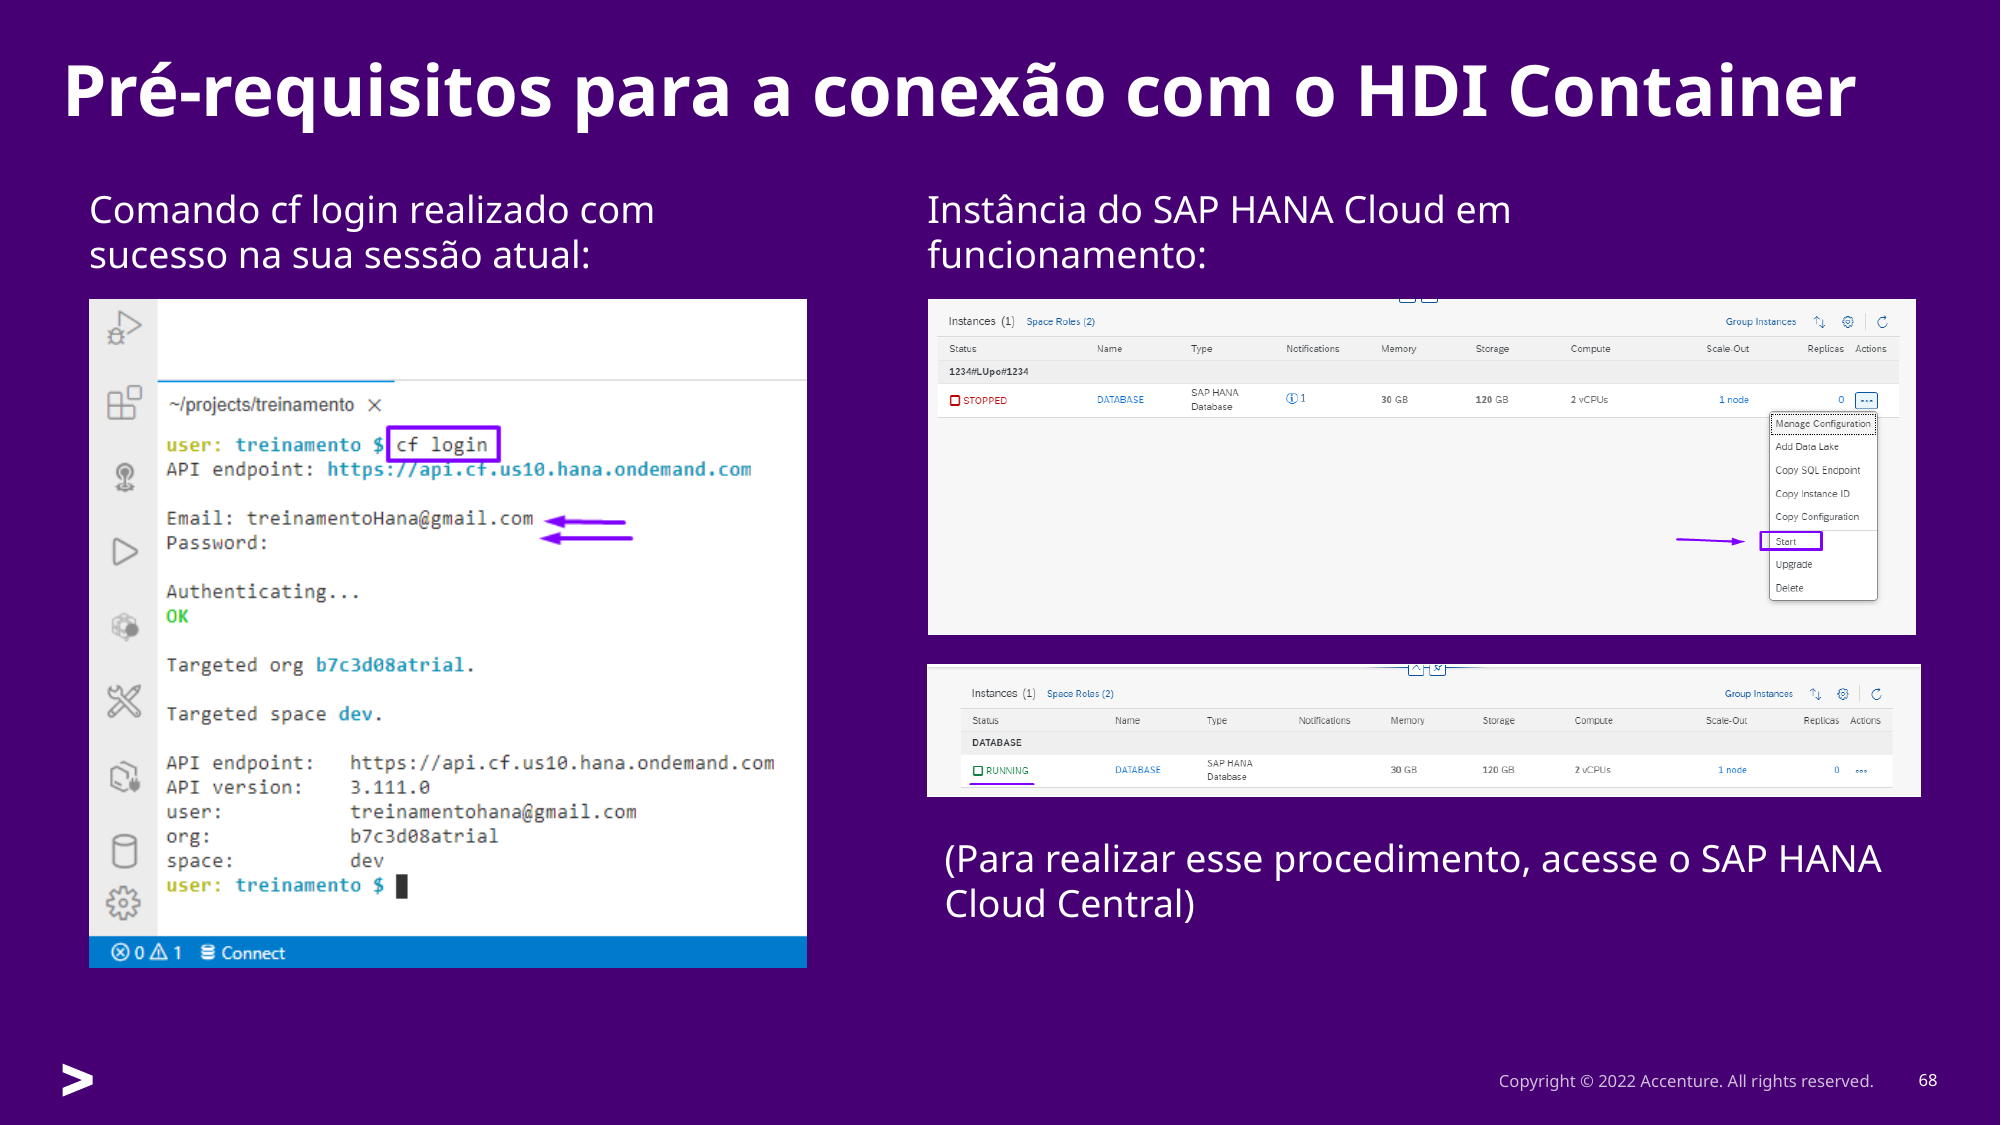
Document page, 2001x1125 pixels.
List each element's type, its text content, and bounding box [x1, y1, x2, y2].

slide_number 68 [1883, 1064, 1938, 1098]
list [89, 299, 807, 968]
title Pré-requisitos para a conexão com o HDI Container [62, 62, 1938, 225]
footer Copyright © 2022 Accenture. All rights reserved. [1200, 1064, 1875, 1097]
text_box (Para realizar esse procedimento, acesse o SAP HANA Cloud Central) [944, 834, 1938, 919]
picture [927, 664, 1921, 797]
text_box Comando cf login realizado com sucesso na sua sessão atual: [89, 186, 765, 264]
picture [928, 299, 1916, 635]
text_box Instância do SAP HANA Cloud em funcionamento: [927, 186, 1603, 264]
